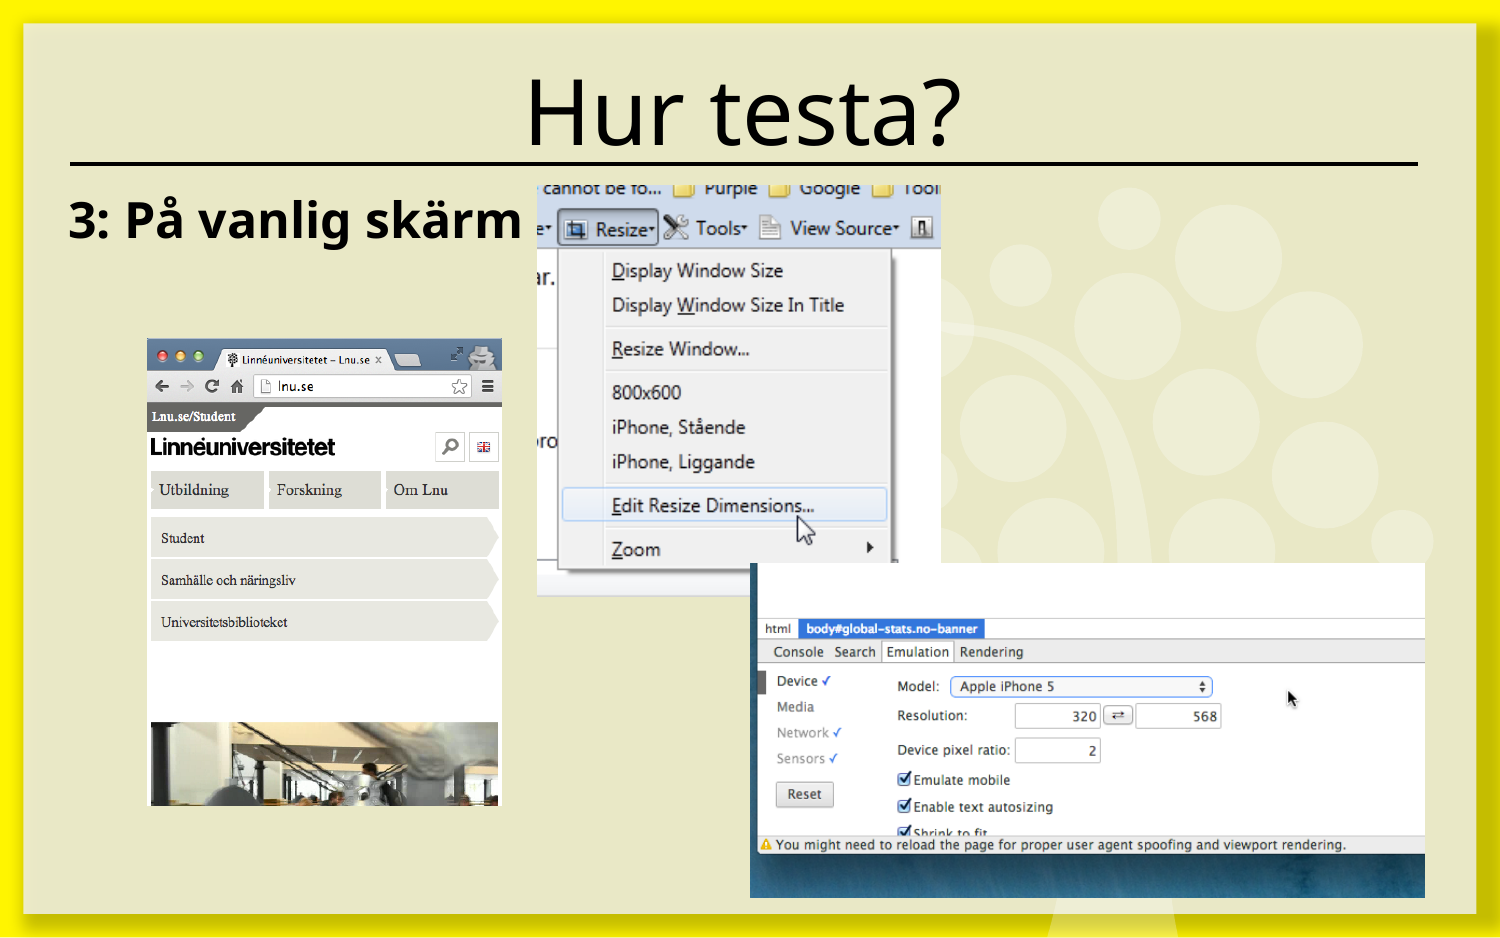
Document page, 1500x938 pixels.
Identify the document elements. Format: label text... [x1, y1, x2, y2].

picture [147, 338, 503, 806]
text_box 3: På vanlig skärm [53, 181, 538, 257]
title Hur testa? [105, 46, 1381, 174]
picture [537, 184, 1426, 899]
